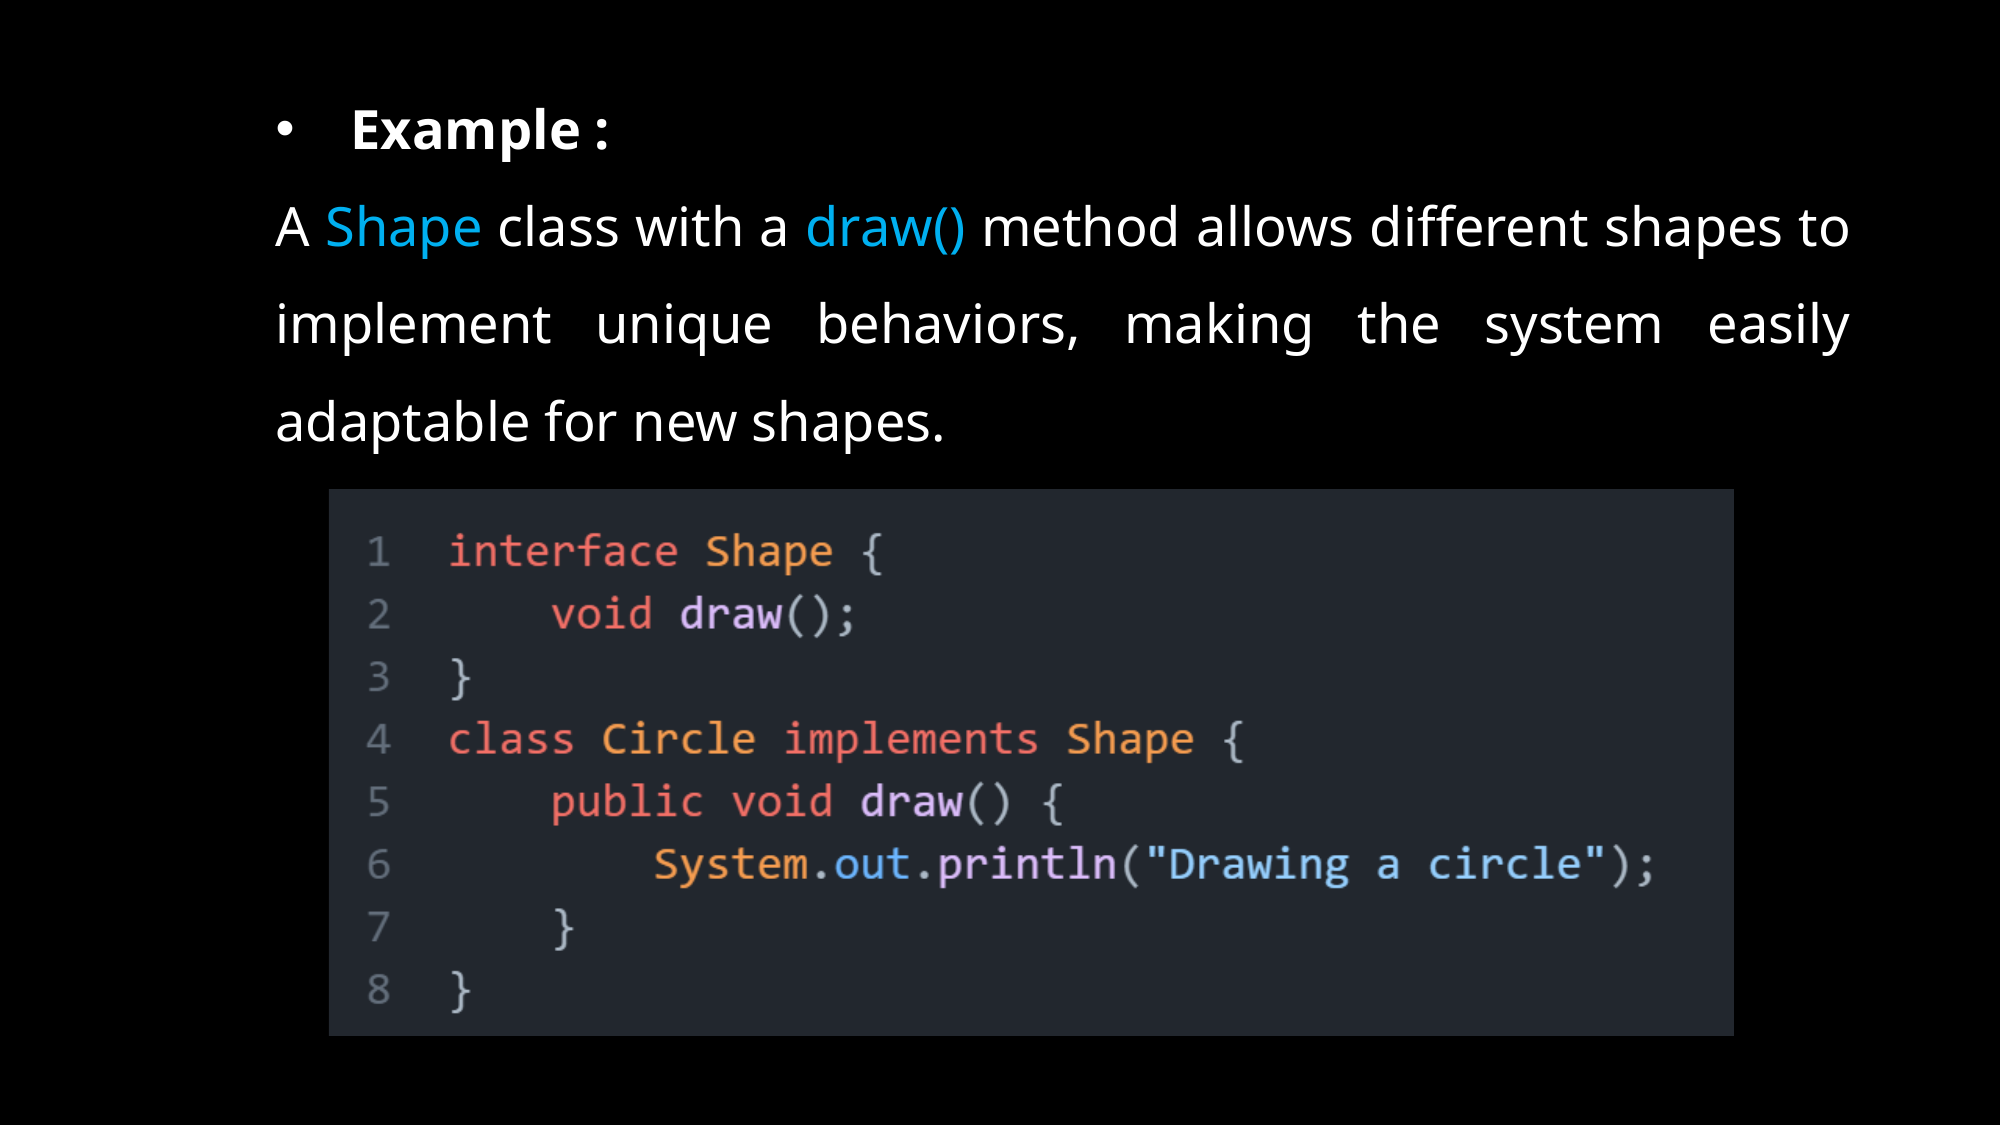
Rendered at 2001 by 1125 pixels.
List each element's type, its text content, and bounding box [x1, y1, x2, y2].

picture [328, 488, 1735, 1037]
text_box Example : A Shape class with a draw() method allows different shapes to implement unique behaviors, making the system easily adaptable for new shapes. [260, 55, 1867, 460]
